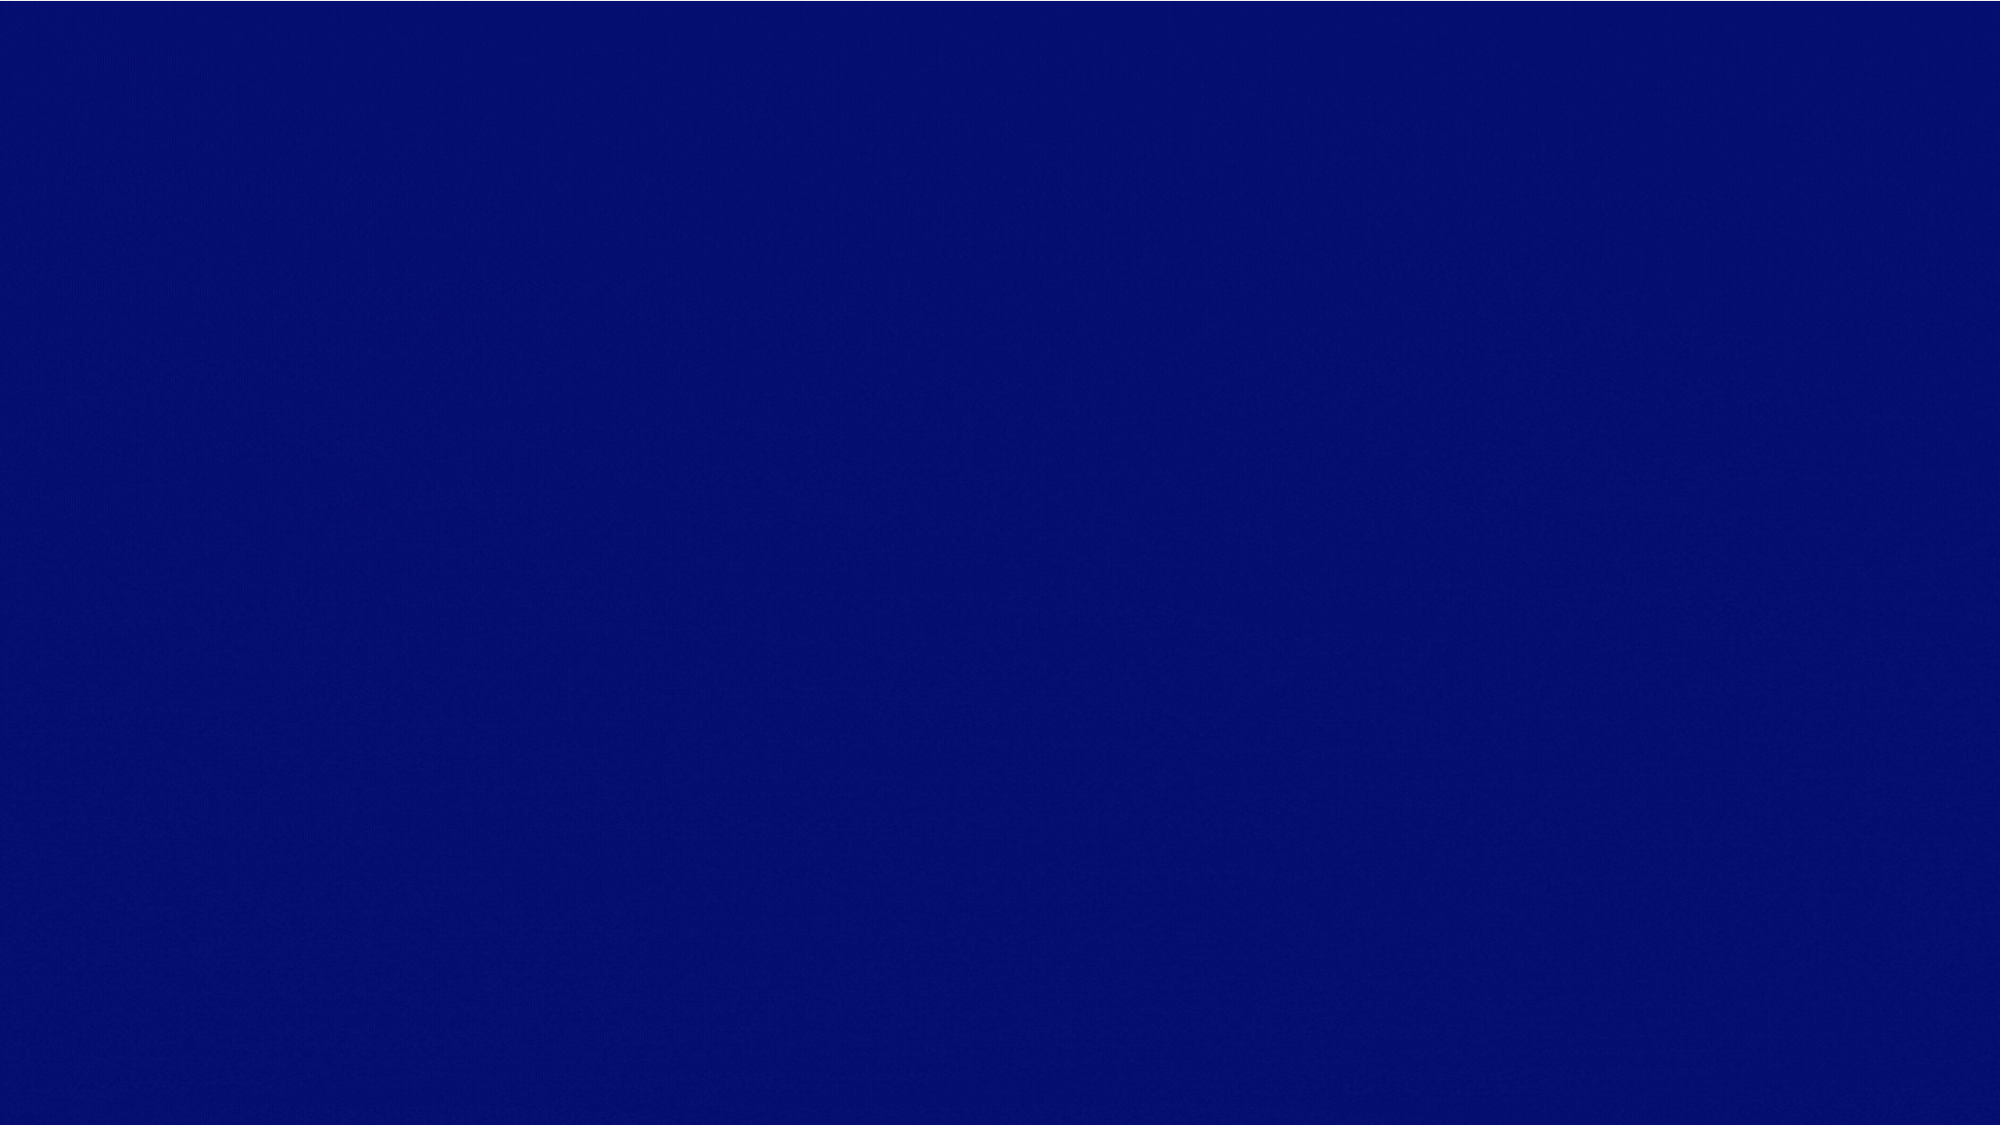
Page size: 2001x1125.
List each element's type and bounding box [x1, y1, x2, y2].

list [0, 1, 2000, 1125]
